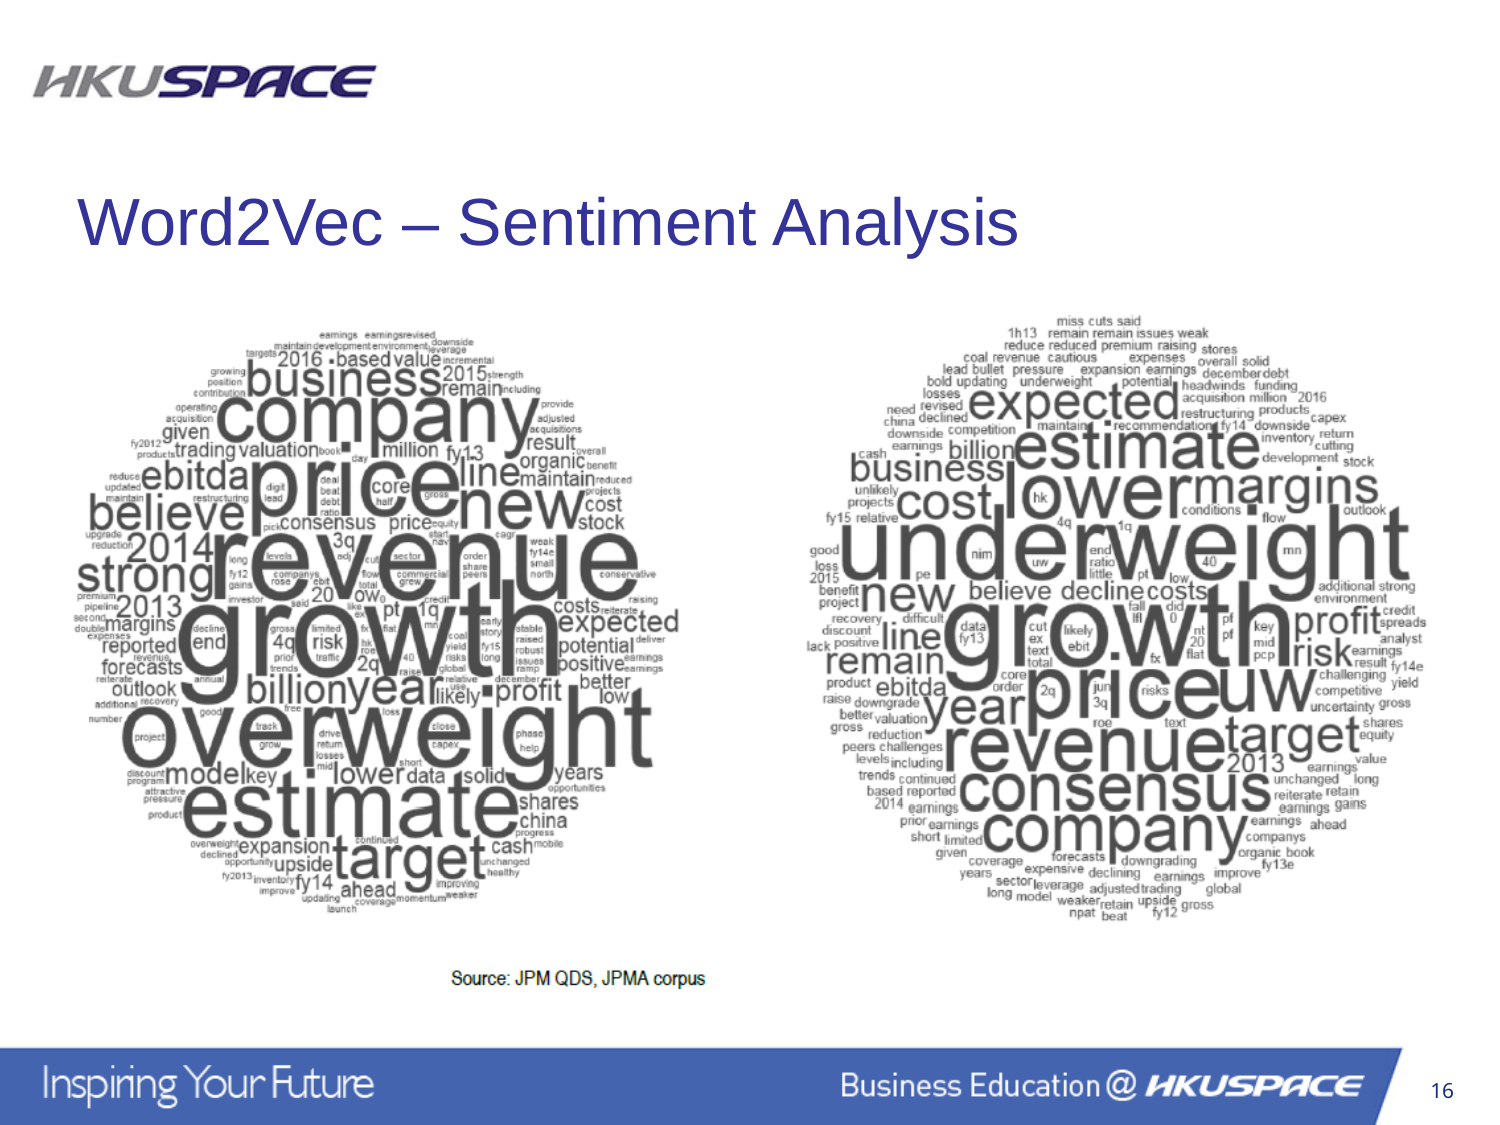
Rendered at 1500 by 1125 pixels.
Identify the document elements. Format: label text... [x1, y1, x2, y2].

slide_number 16 [1415, 1070, 1499, 1125]
text_box [64, 278, 1483, 397]
picture [0, 0, 1500, 1125]
title Word2Vec – Sentiment Analysis [62, 101, 1388, 266]
